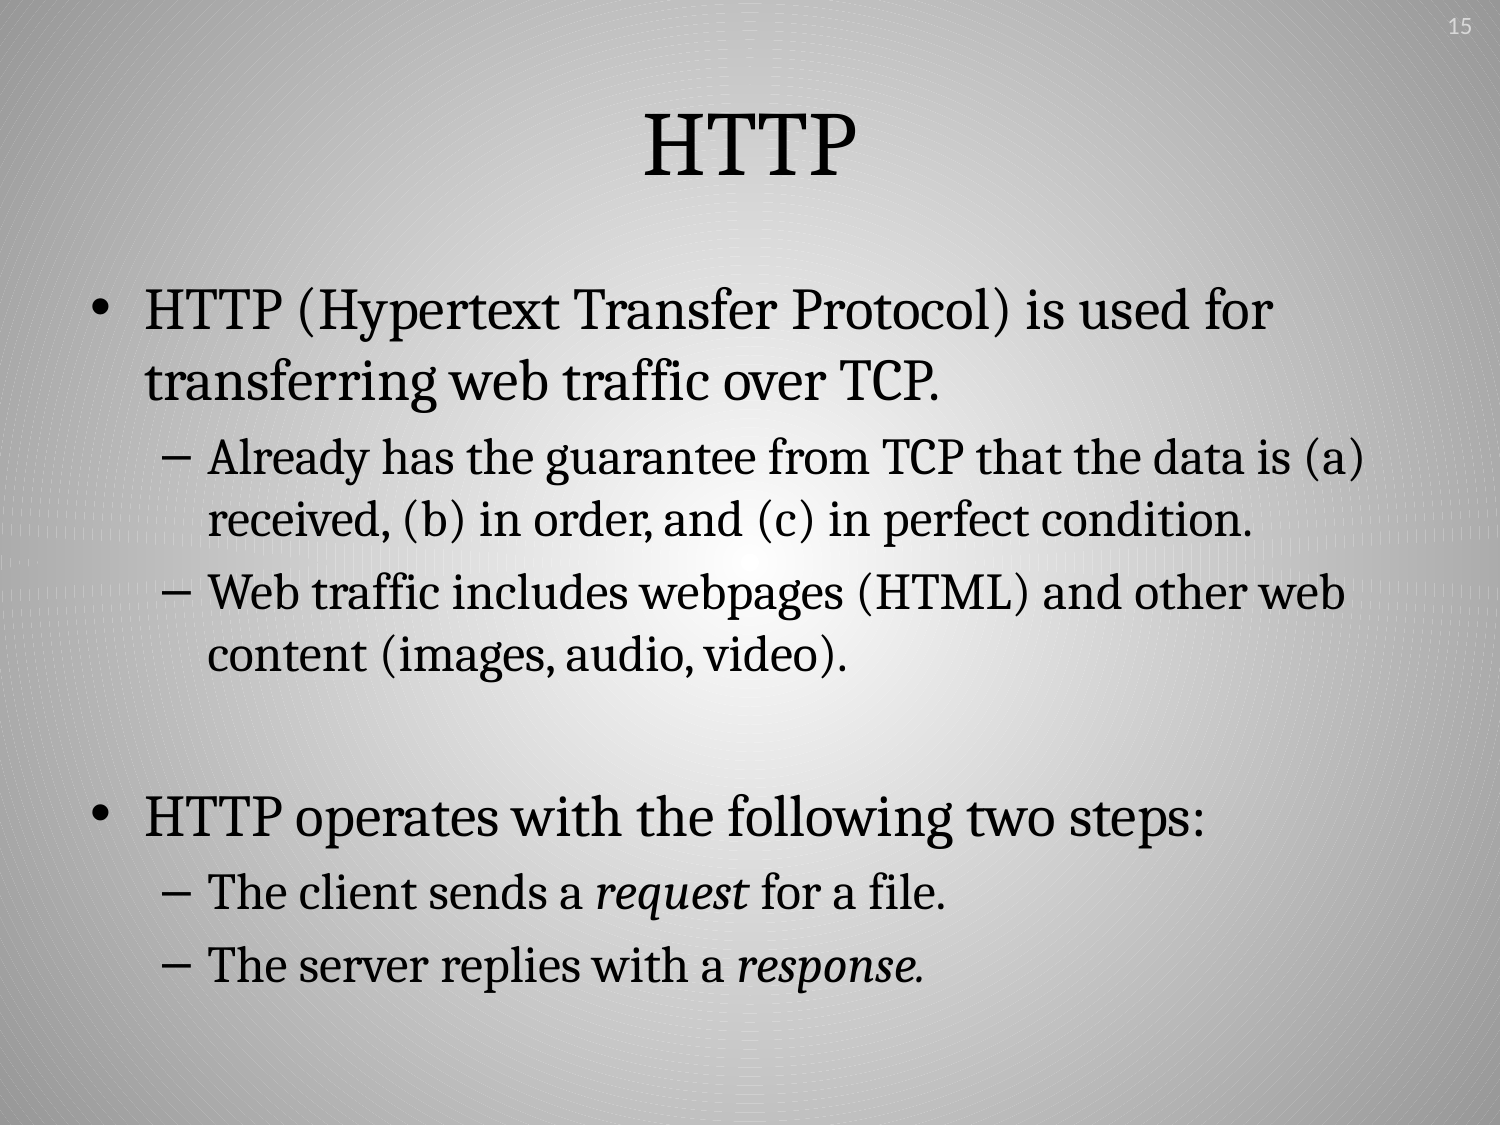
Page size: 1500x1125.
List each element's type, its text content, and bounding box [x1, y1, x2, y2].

slide_number 15 [1287, 5, 1488, 44]
list HTTP (Hypertext Transfer Protocol) is used for transferring web traffic over TCP. Already has the guarantee from TCP that the data is (a) received, (b) in order, and (c) in perfect condition. Web traffic includes webpages (HTML) and other web content (images, audio, video). HTTP operates with the following two steps: The client sends a request for a file. The server replies with a response. [75, 262, 1425, 1005]
title HTTP [75, 45, 1425, 233]
